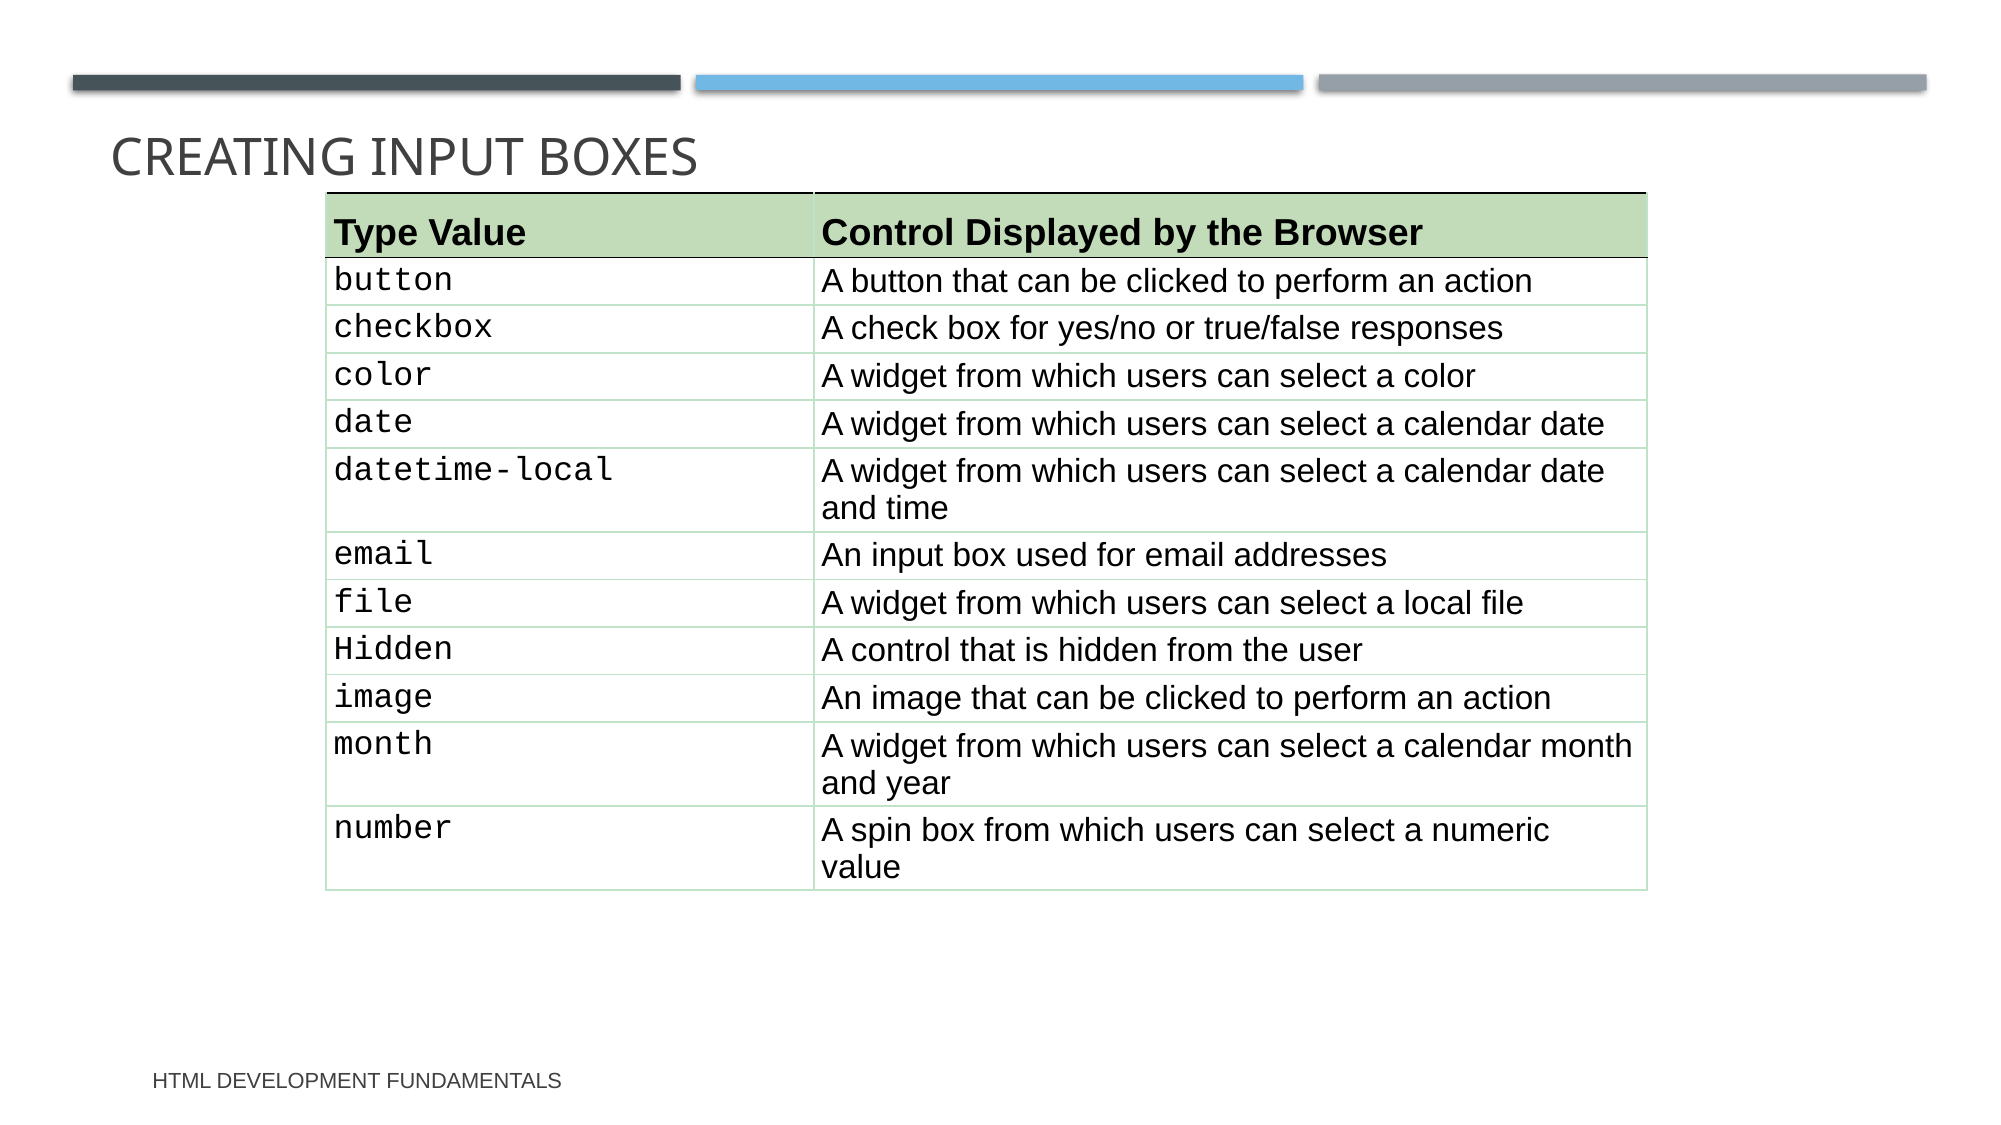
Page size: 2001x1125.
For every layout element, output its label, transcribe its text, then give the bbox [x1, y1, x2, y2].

table_cell A widget from which users can select a local file [815, 580, 1646, 626]
table_cell A widget from which users can select a calendar date [815, 401, 1646, 447]
table_cell email [327, 533, 813, 579]
table_cell A control that is hidden from the user [815, 628, 1646, 674]
table_cell button [327, 258, 813, 304]
table_cell Hidden [327, 628, 813, 674]
table_cell month [327, 723, 813, 805]
table_cell color [327, 354, 813, 399]
table_cell A widget from which users can select a calendar date and time [815, 449, 1646, 531]
table_cell A widget from which users can select a calendar month and year [815, 723, 1646, 805]
table_cell A button that can be clicked to perform an action [815, 258, 1646, 304]
table_cell An input box used for email addresses [815, 533, 1646, 579]
table_cell number [327, 807, 813, 889]
table_cell A widget from which users can select a color [815, 354, 1646, 399]
table_cell file [327, 580, 813, 626]
table_cell An image that can be clicked to perform an action [815, 675, 1646, 721]
table_cell image [327, 675, 813, 721]
table_cell datetime-local [327, 449, 813, 531]
table_header Type Value [327, 194, 813, 257]
table_cell checkbox [327, 306, 813, 352]
footer HTML Development Fundamentals [137, 1050, 1582, 1110]
table_cell A spin box from which users can select a numeric value [815, 807, 1646, 889]
title Creating Input Boxes [95, 115, 1905, 194]
table_cell date [327, 401, 813, 447]
table_header Control Displayed by the Browser [815, 194, 1646, 257]
table_cell A check box for yes/no or true/false responses [815, 306, 1646, 352]
